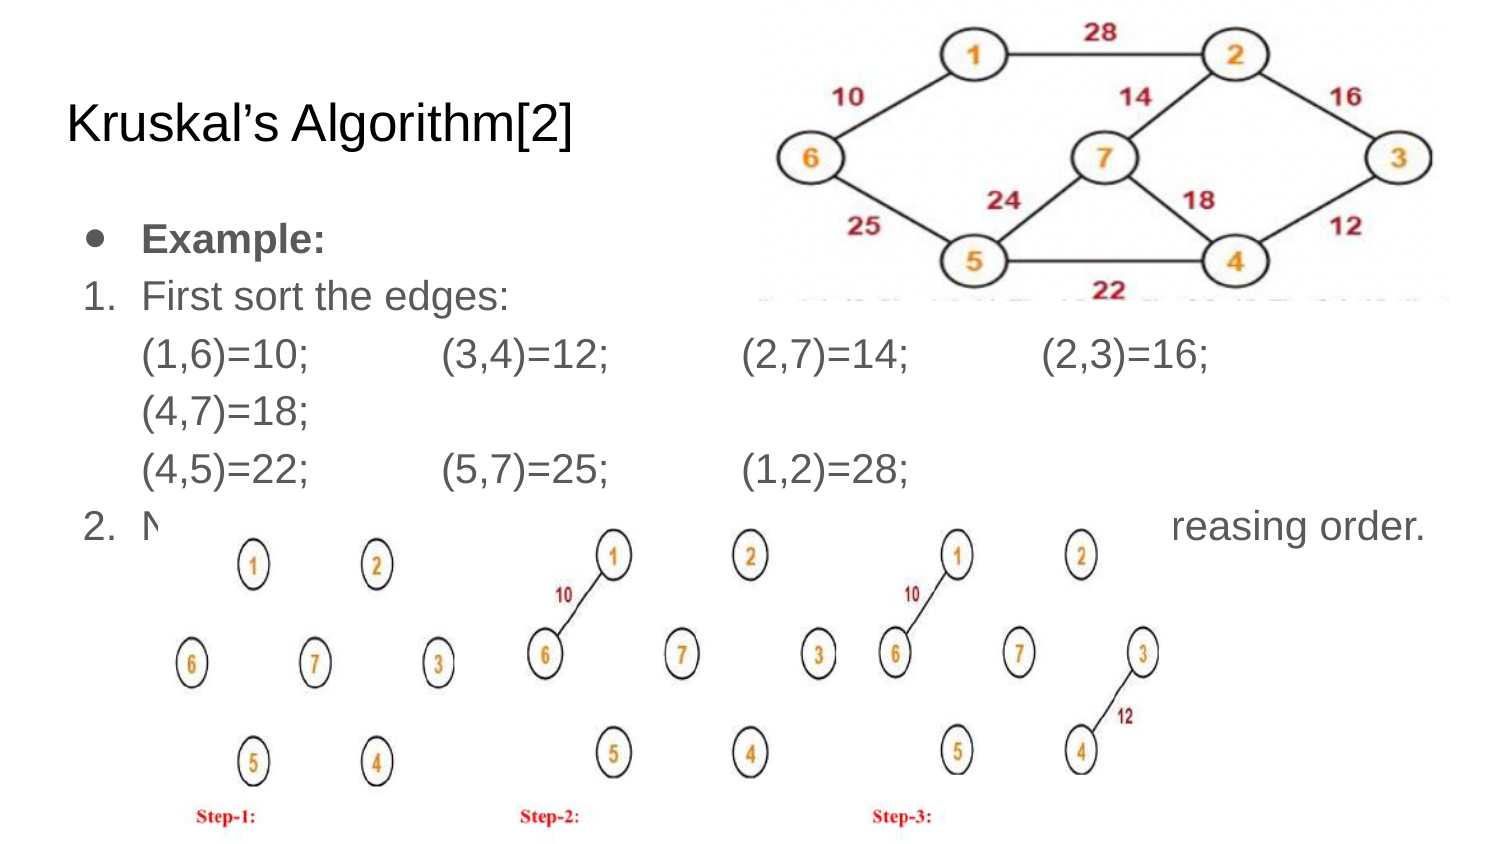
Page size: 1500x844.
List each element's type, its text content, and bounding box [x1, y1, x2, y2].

picture [759, 0, 1450, 302]
list Example: First sort the edges: (1,6)=10; (3,4)=12; (2,7)=14; (2,3)=16; (4,7)=18; (4,5)=22; (5,7)=25; (1,2)=28; Now pick all edges one by one from the sorted list in increasing order. [51, 189, 1449, 750]
title Kruskal’s Algorithm[2] [51, 72, 754, 167]
picture [158, 497, 1174, 844]
